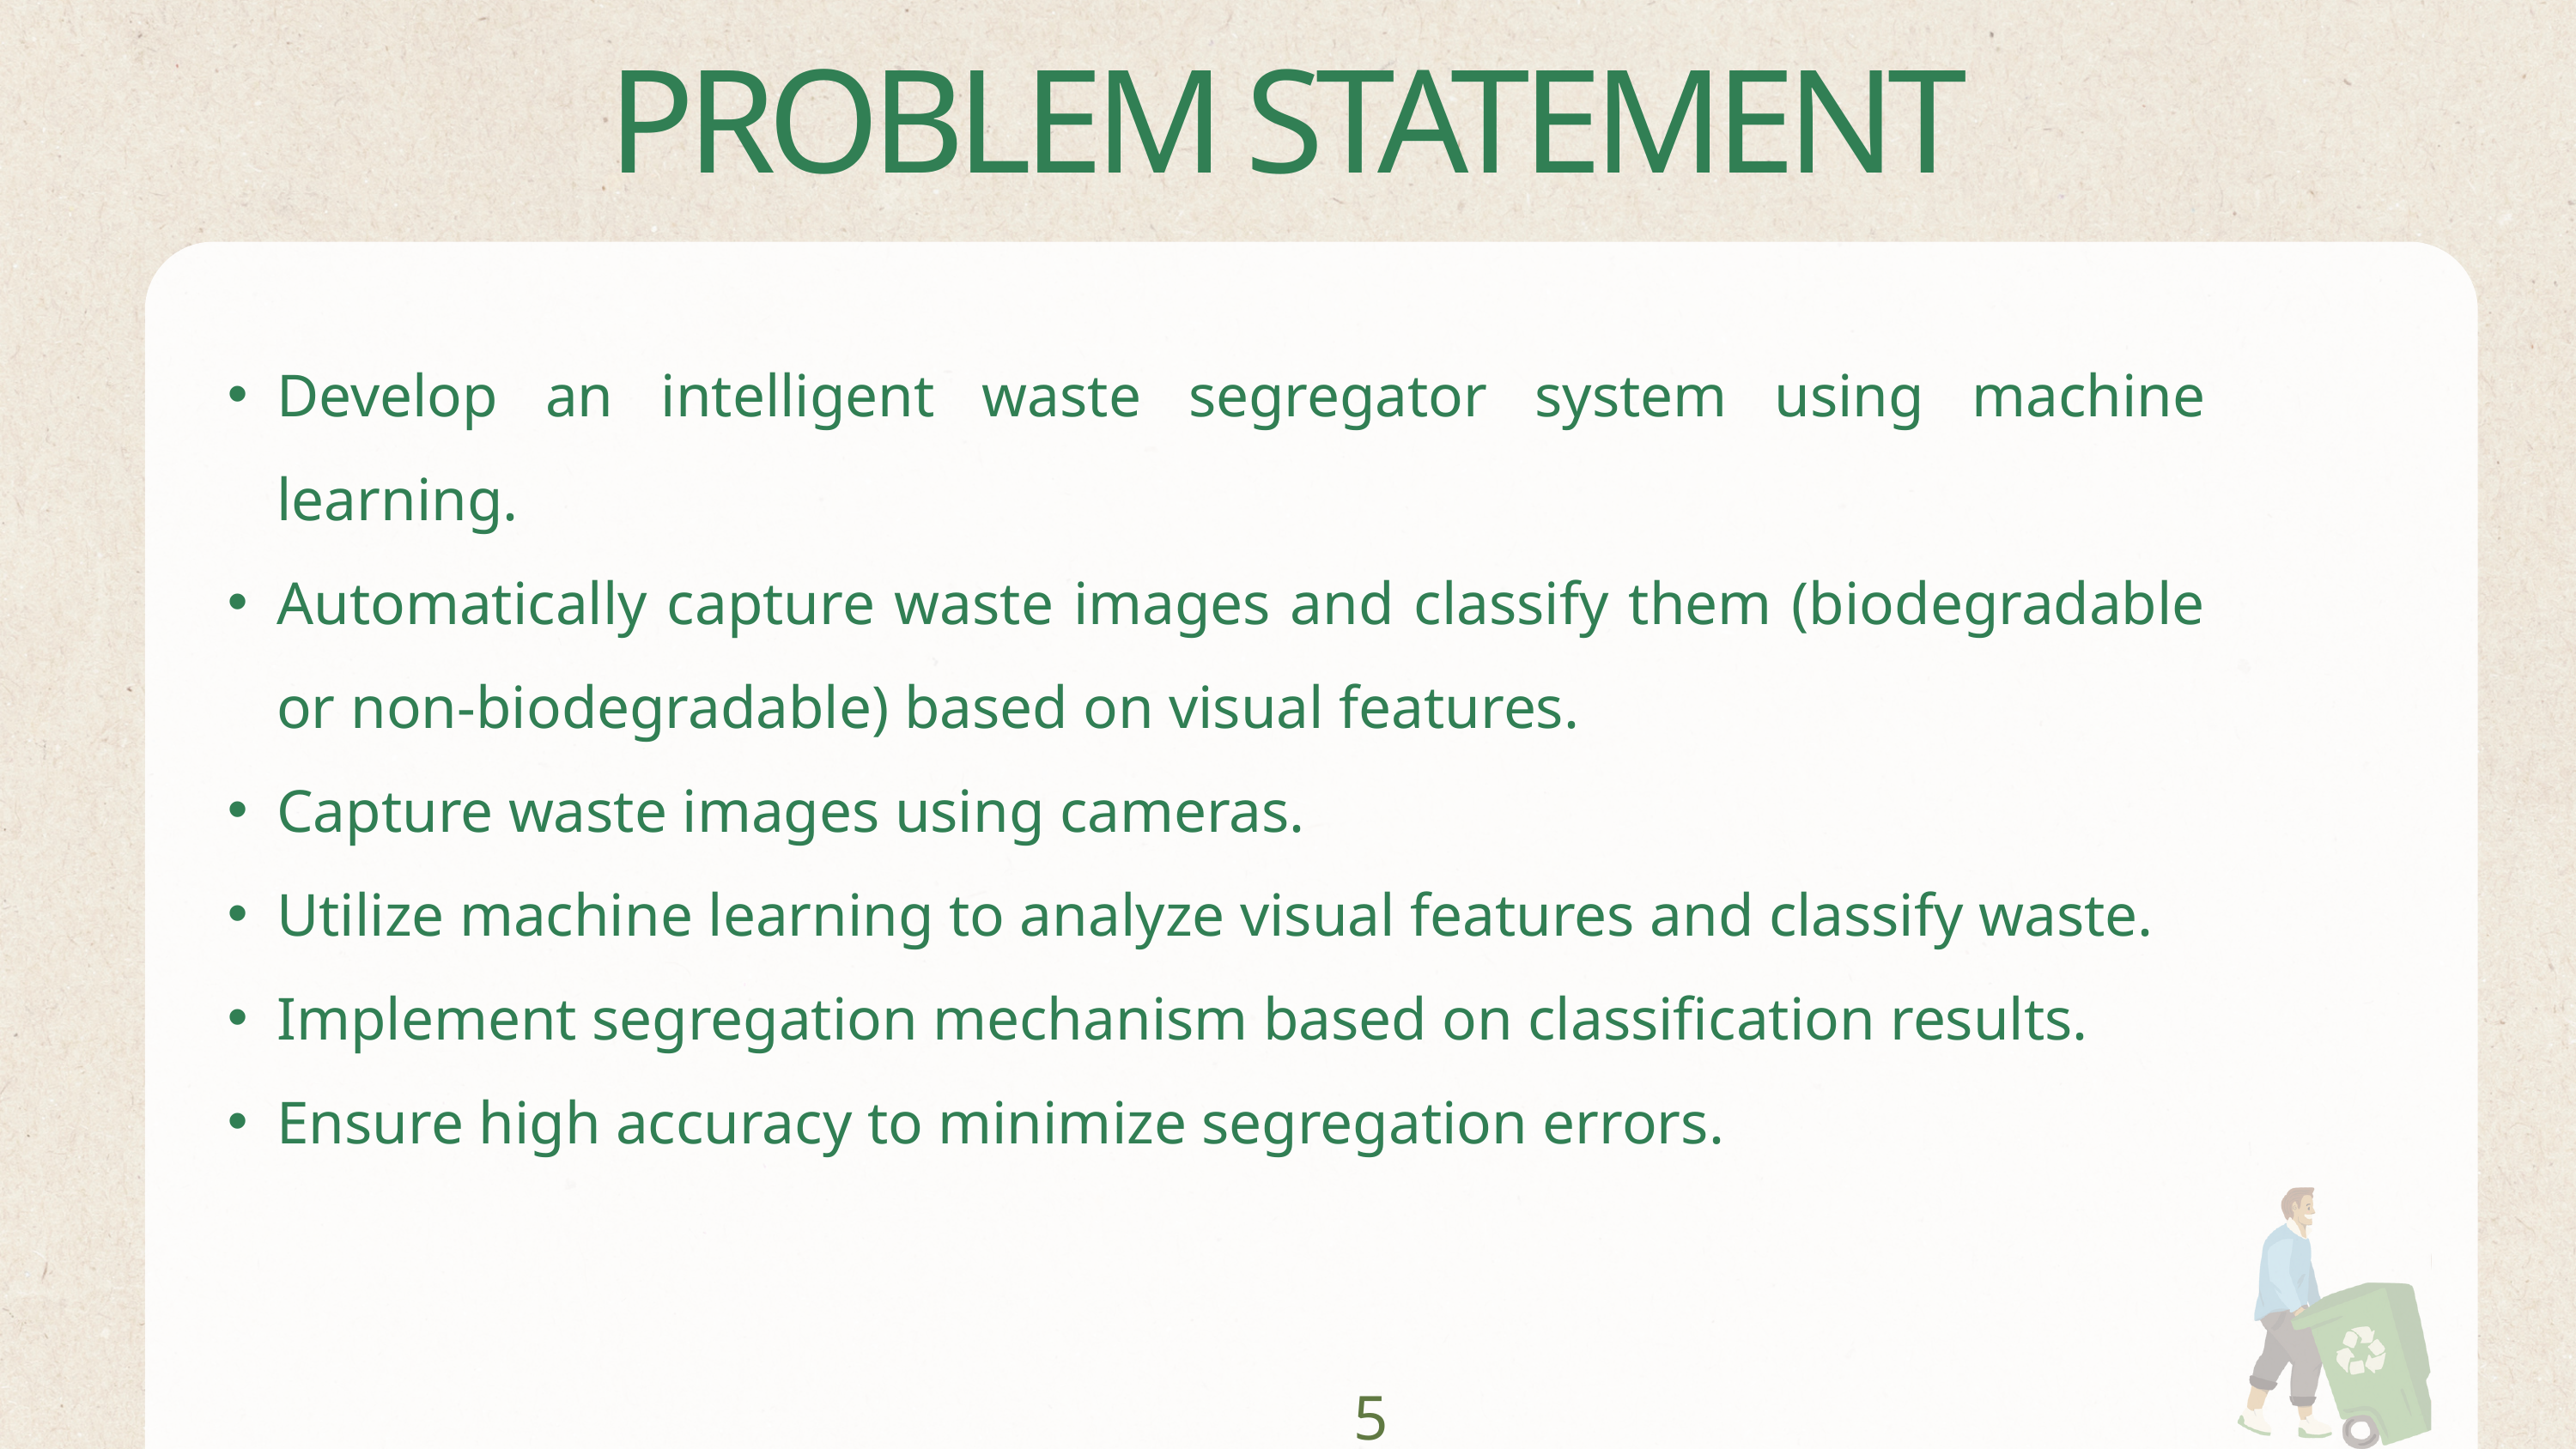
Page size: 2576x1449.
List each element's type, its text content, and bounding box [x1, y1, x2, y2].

text_box [0, 0, 2576, 1449]
text_box PROBLEM STATEMENT [568, 50, 2008, 203]
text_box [144, 241, 2478, 1449]
